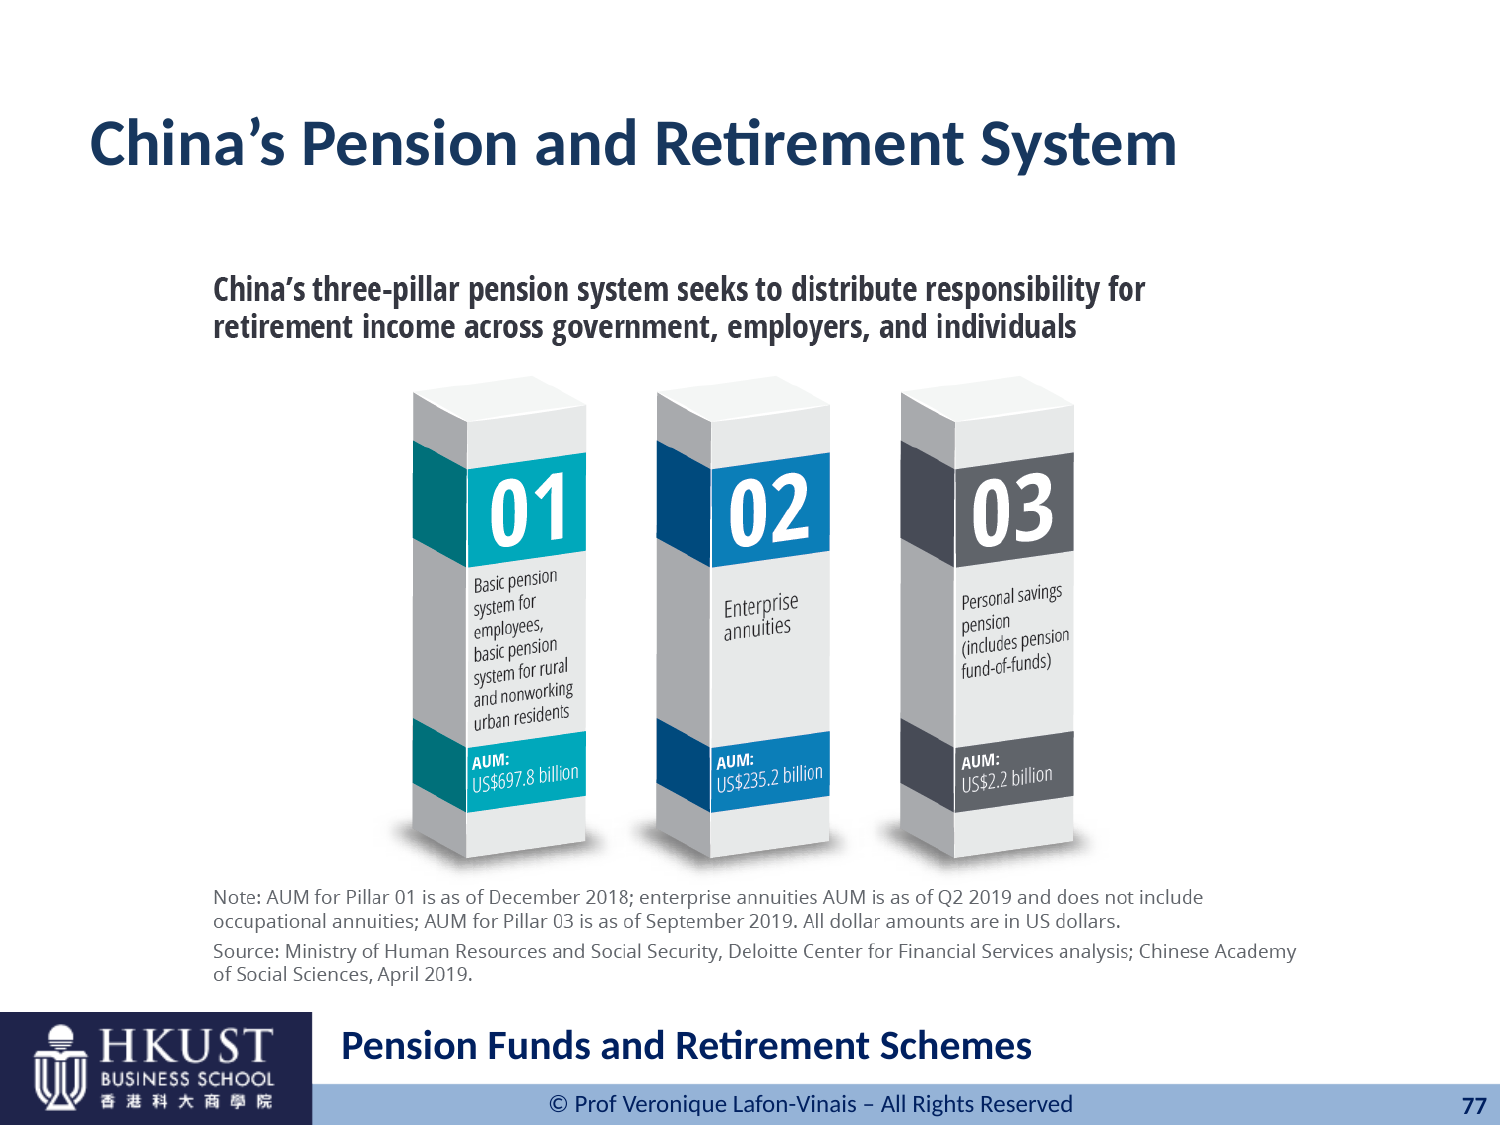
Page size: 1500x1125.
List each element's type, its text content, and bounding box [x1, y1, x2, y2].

title China’s Pension and Retirement System [74, 44, 1426, 233]
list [185, 262, 1315, 1006]
picture [0, 1012, 1500, 1125]
footer Pension Funds and Retirement Schemes [326, 1007, 1500, 1078]
slide_number 77 [1351, 1080, 1500, 1125]
